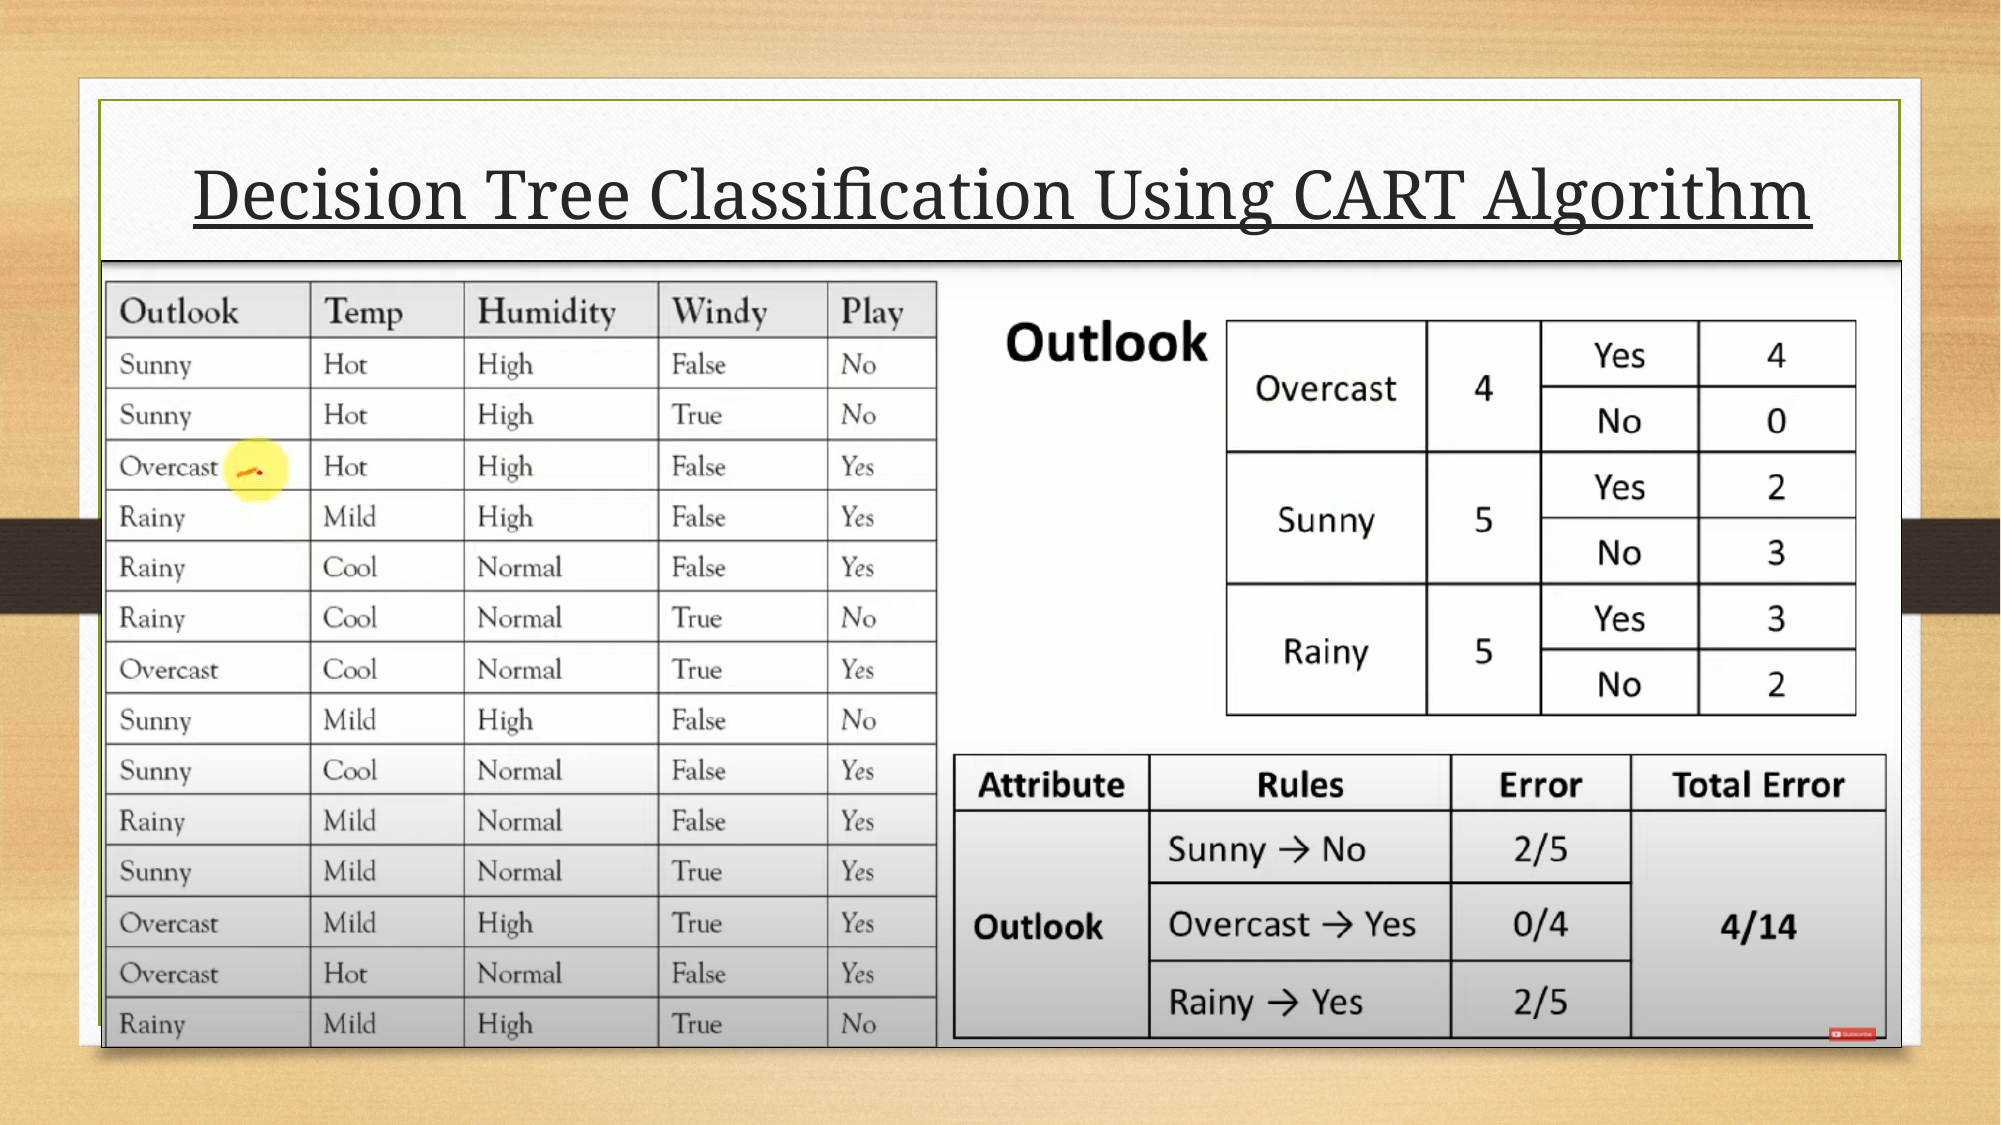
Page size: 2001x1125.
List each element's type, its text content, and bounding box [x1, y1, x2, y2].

title Decision Tree Classification Using CART Algorithm [125, 123, 1881, 260]
picture [0, 0, 2001, 1125]
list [101, 260, 1902, 1048]
